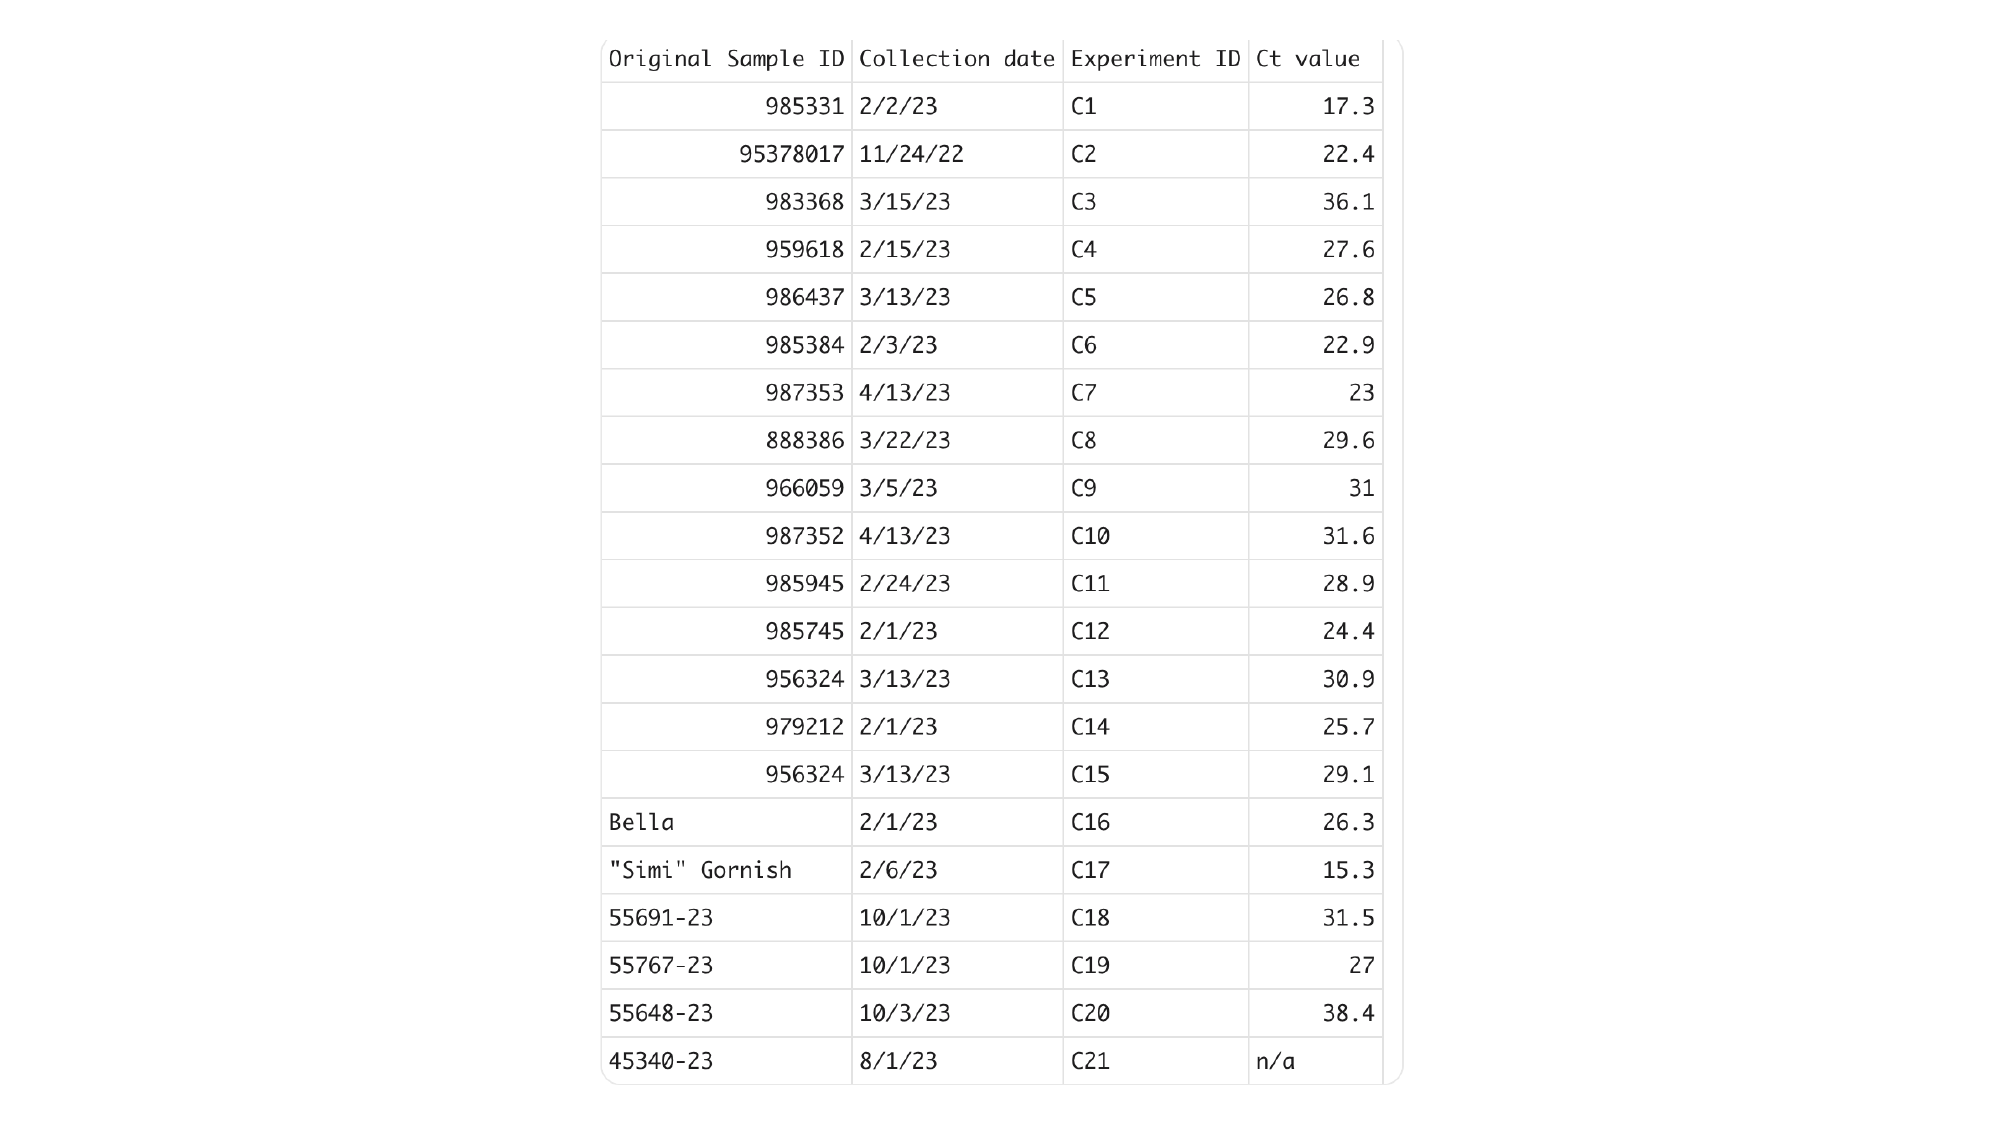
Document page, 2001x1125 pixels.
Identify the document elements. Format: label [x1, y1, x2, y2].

picture [595, 39, 1405, 1086]
